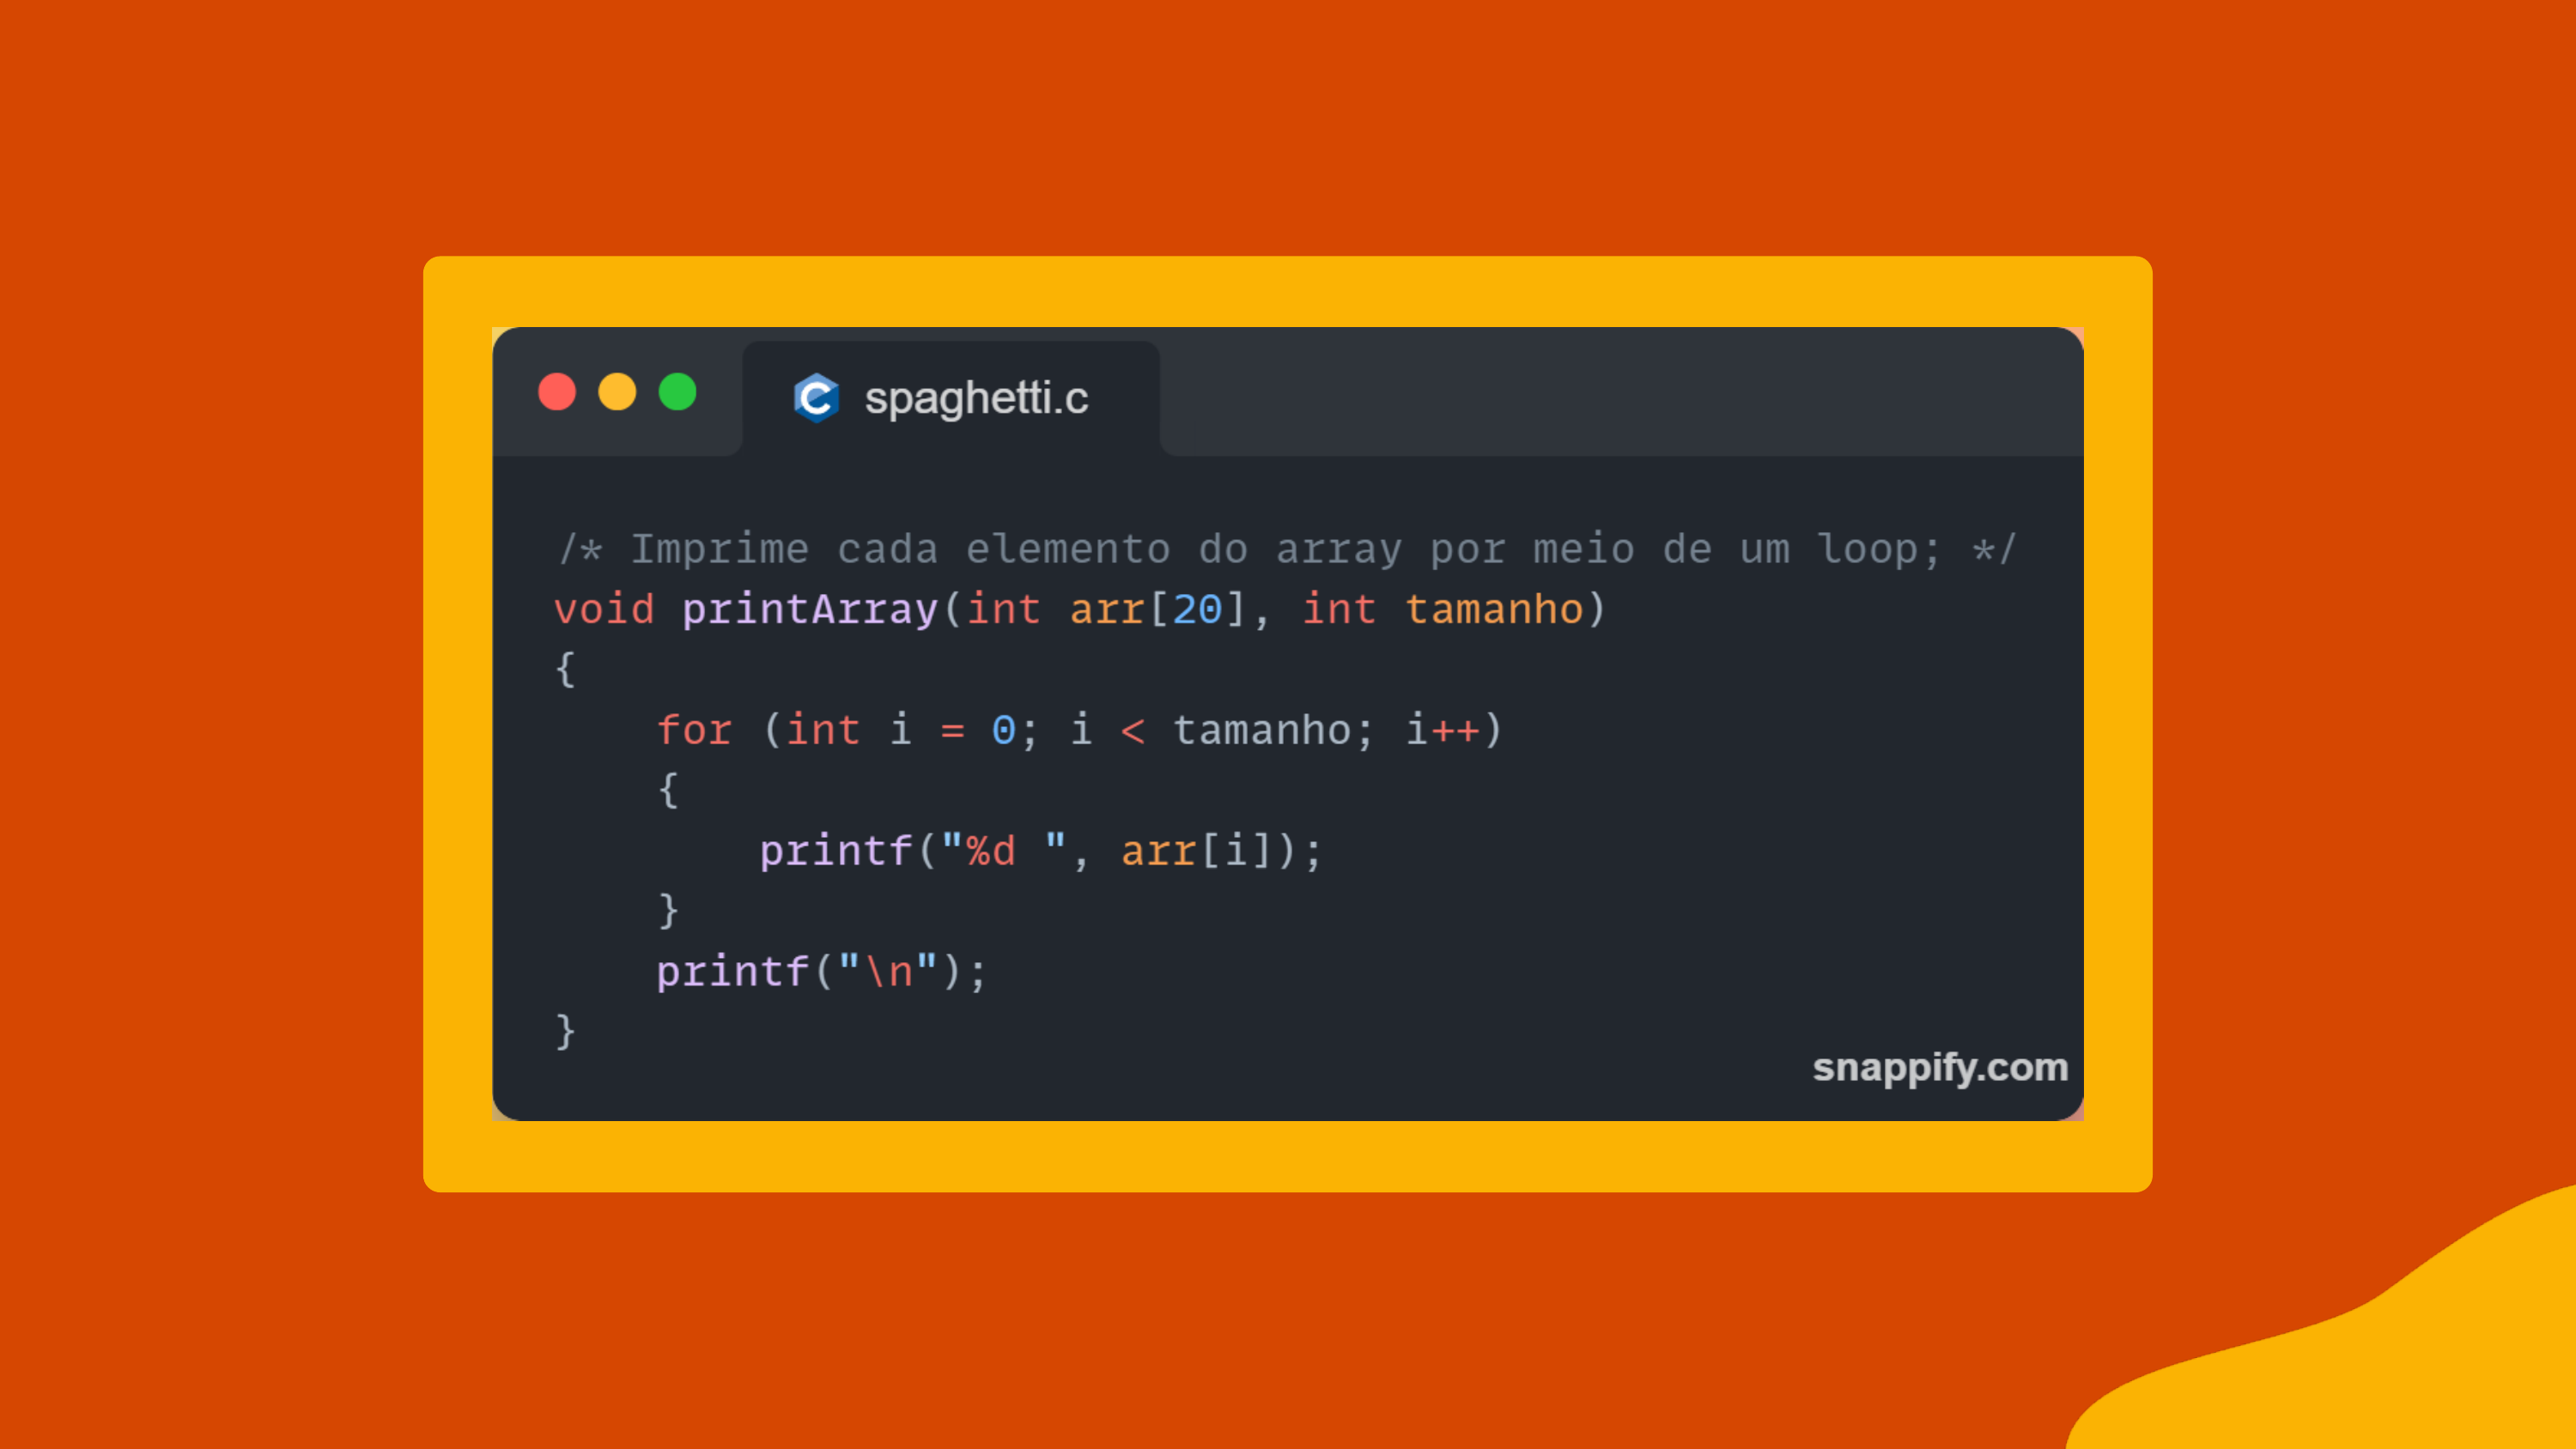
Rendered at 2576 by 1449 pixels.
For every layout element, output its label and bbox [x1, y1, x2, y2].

text_box [422, 256, 2154, 1193]
text_box [2044, 1097, 2576, 1449]
